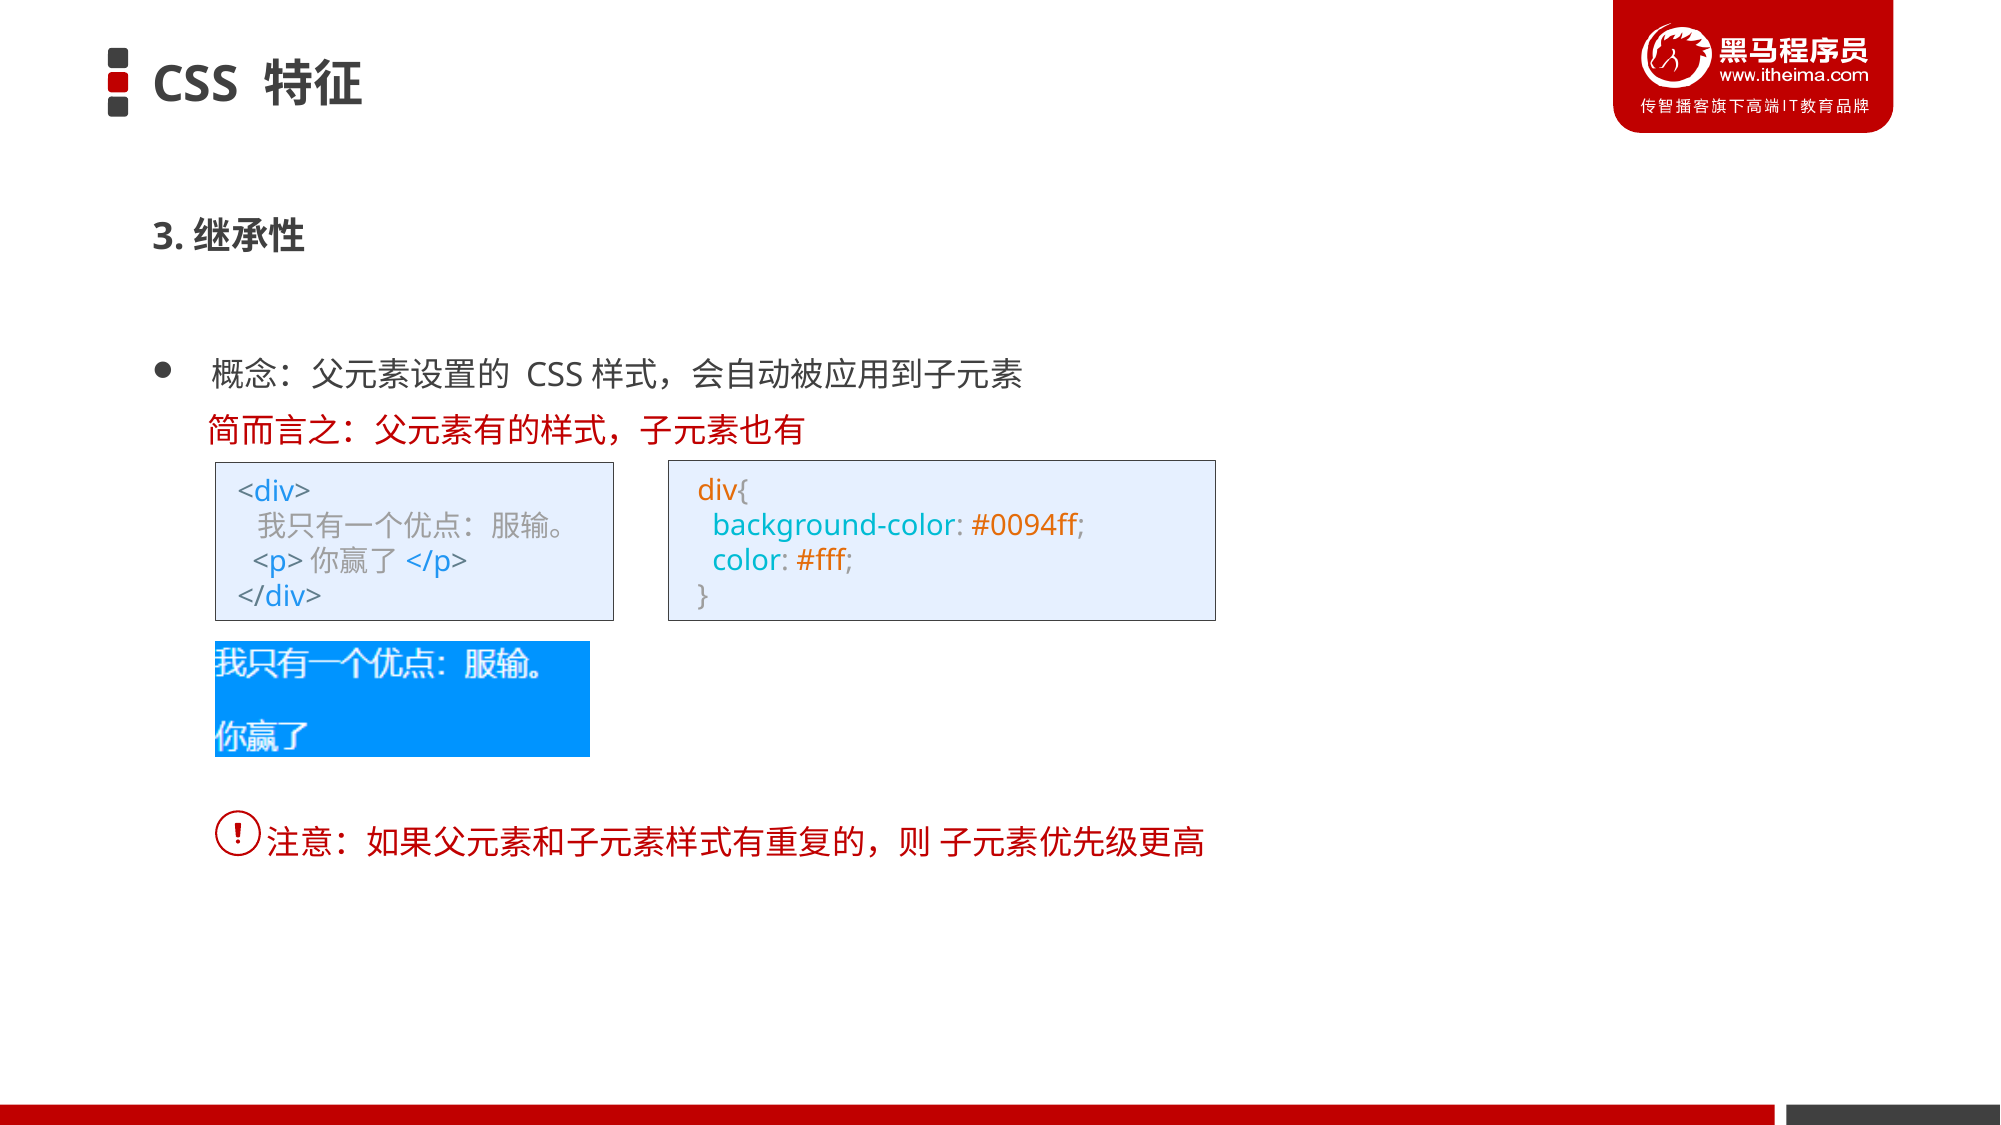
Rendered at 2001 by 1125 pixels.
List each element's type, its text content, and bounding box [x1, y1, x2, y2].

picture [214, 641, 590, 757]
list 概念：父元素设置的 CSS样式，会自动被应用到子元素 [137, 326, 1696, 417]
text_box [214, 461, 641, 622]
list 3.继承性 [137, 192, 1753, 277]
text_box 简而言之：父元素有的样式，子元素也有 [193, 381, 834, 461]
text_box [214, 793, 1242, 874]
picture [1616, 11, 1894, 125]
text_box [667, 460, 1230, 621]
title CSS 特征 [137, 38, 1577, 124]
